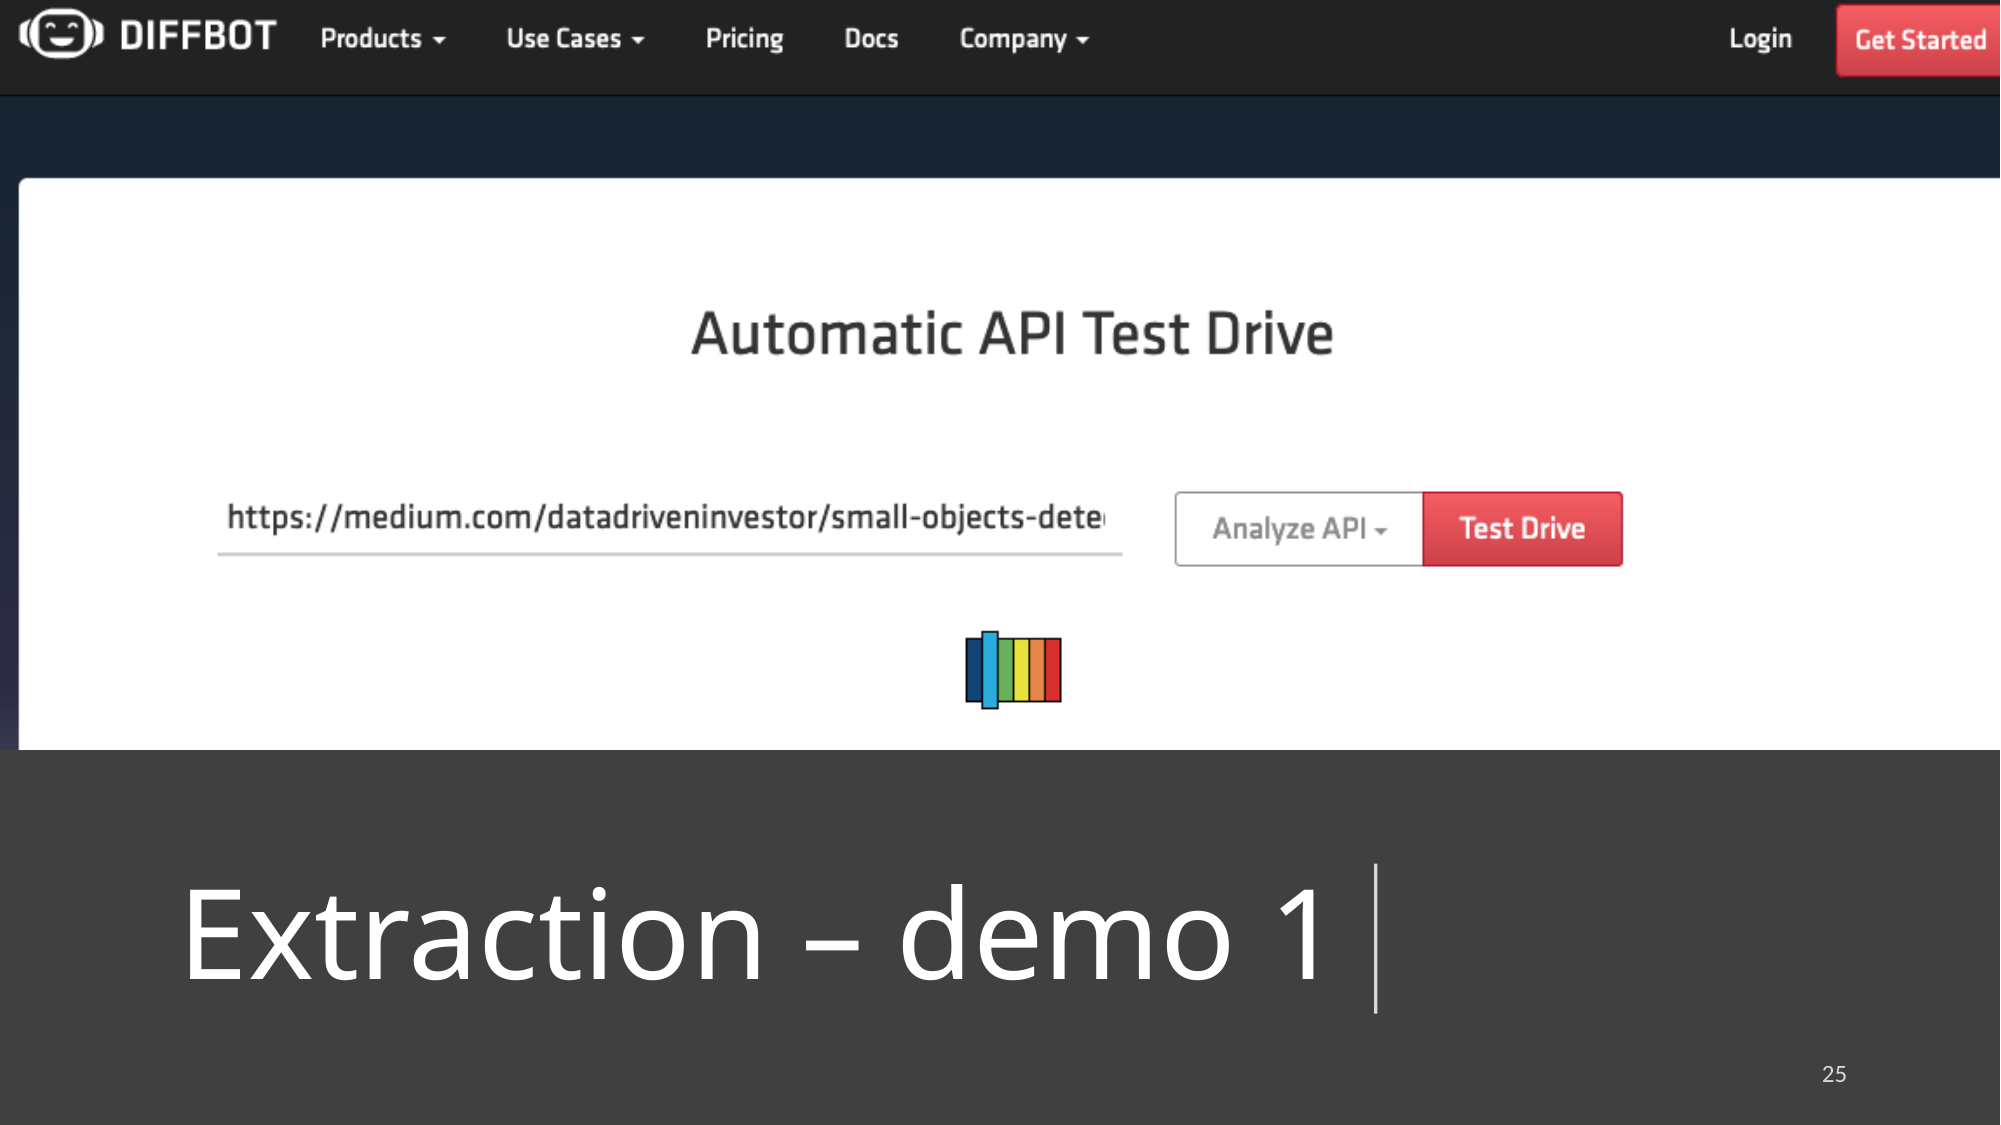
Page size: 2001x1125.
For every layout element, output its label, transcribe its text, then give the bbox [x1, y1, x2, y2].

slide_number 25 [1412, 1042, 1863, 1103]
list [0, 0, 2000, 750]
title Extraction – demo 1 [71, 835, 1357, 1043]
text_box [0, 750, 2000, 1125]
